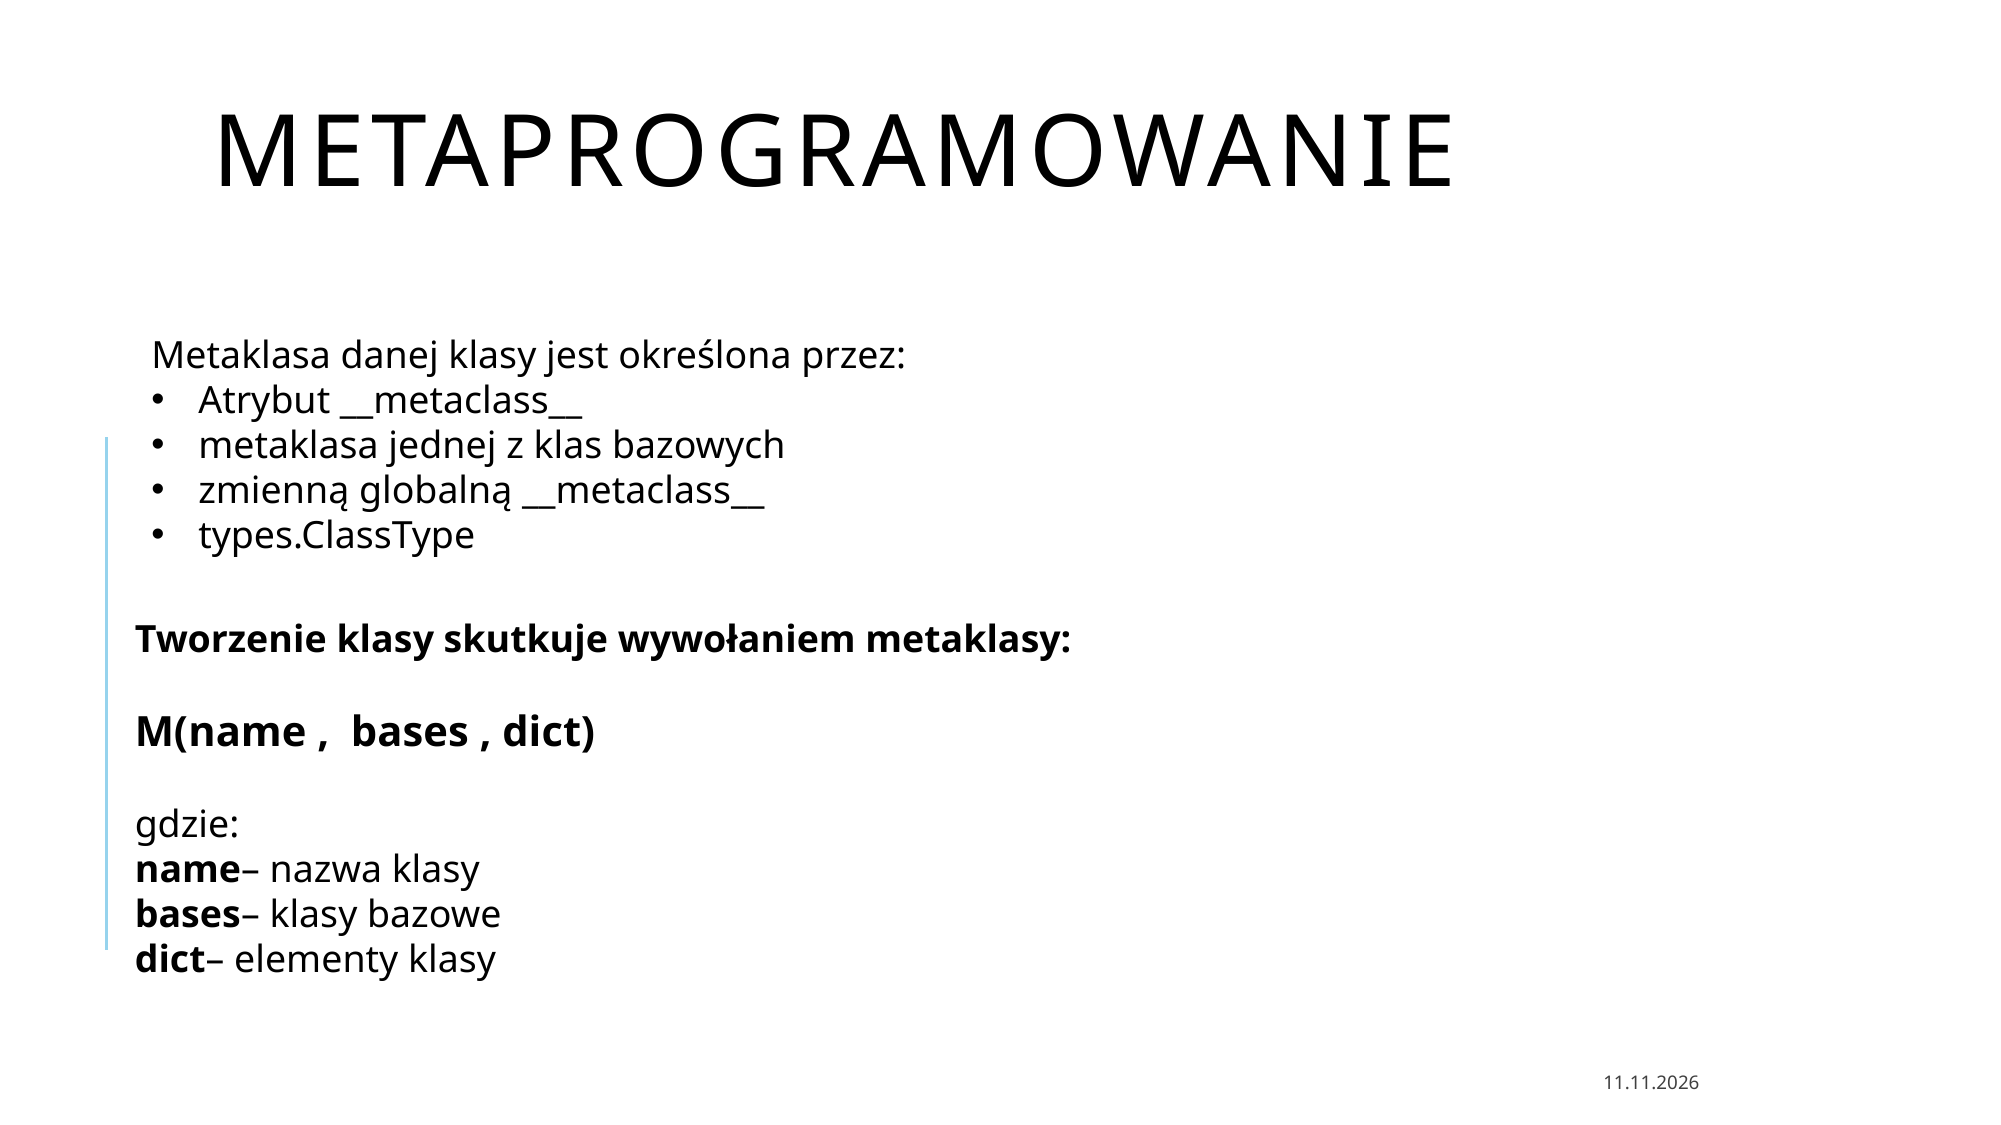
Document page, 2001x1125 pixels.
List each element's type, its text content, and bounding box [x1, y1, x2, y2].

text_box Metaklasa danej klasy jest określona przez: Atrybut __metaclass__ metaklasa jednej z klas bazowych zmienną globalną __metaclass__ types.ClassType [136, 323, 1137, 563]
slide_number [1247, 1053, 1715, 1114]
title metaprogramowanie [212, 99, 1824, 306]
text_box Tworzenie klasy skutkuje wywołaniem metaklasy: M(name , bases , dict) gdzie: name– nazwa klasy bases– klasy bazowe dict– elementy klasy [120, 607, 1120, 987]
